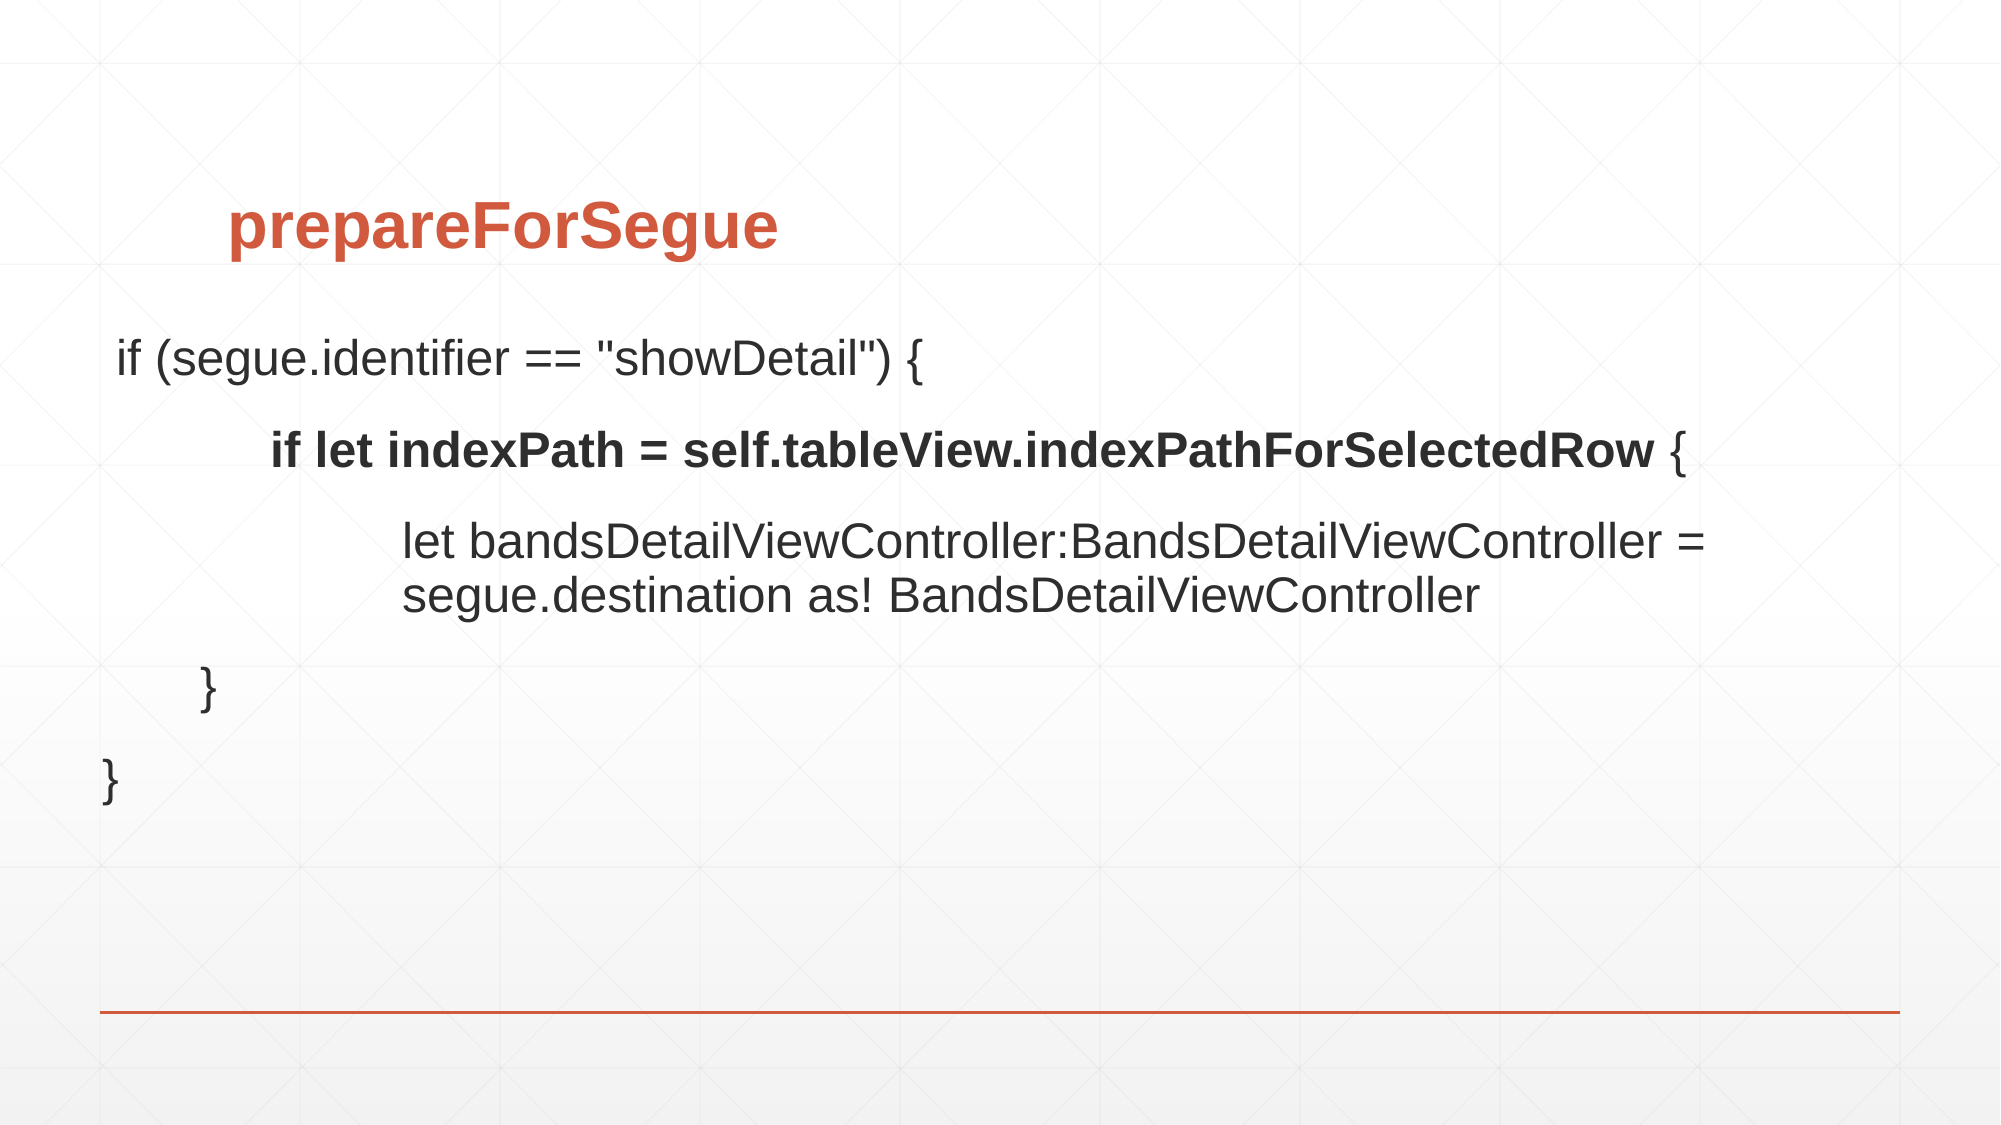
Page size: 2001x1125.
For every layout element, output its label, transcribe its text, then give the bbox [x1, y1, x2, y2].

list if (segue.identifier == "showDetail") { if let indexPath = self.tableView.indexPathForSelectedRow { let bandsDetailViewController:BandsDetailViewController = segue.destination as! BandsDetailViewController } } [86, 324, 1905, 950]
title prepareForSegue [212, 82, 1788, 271]
